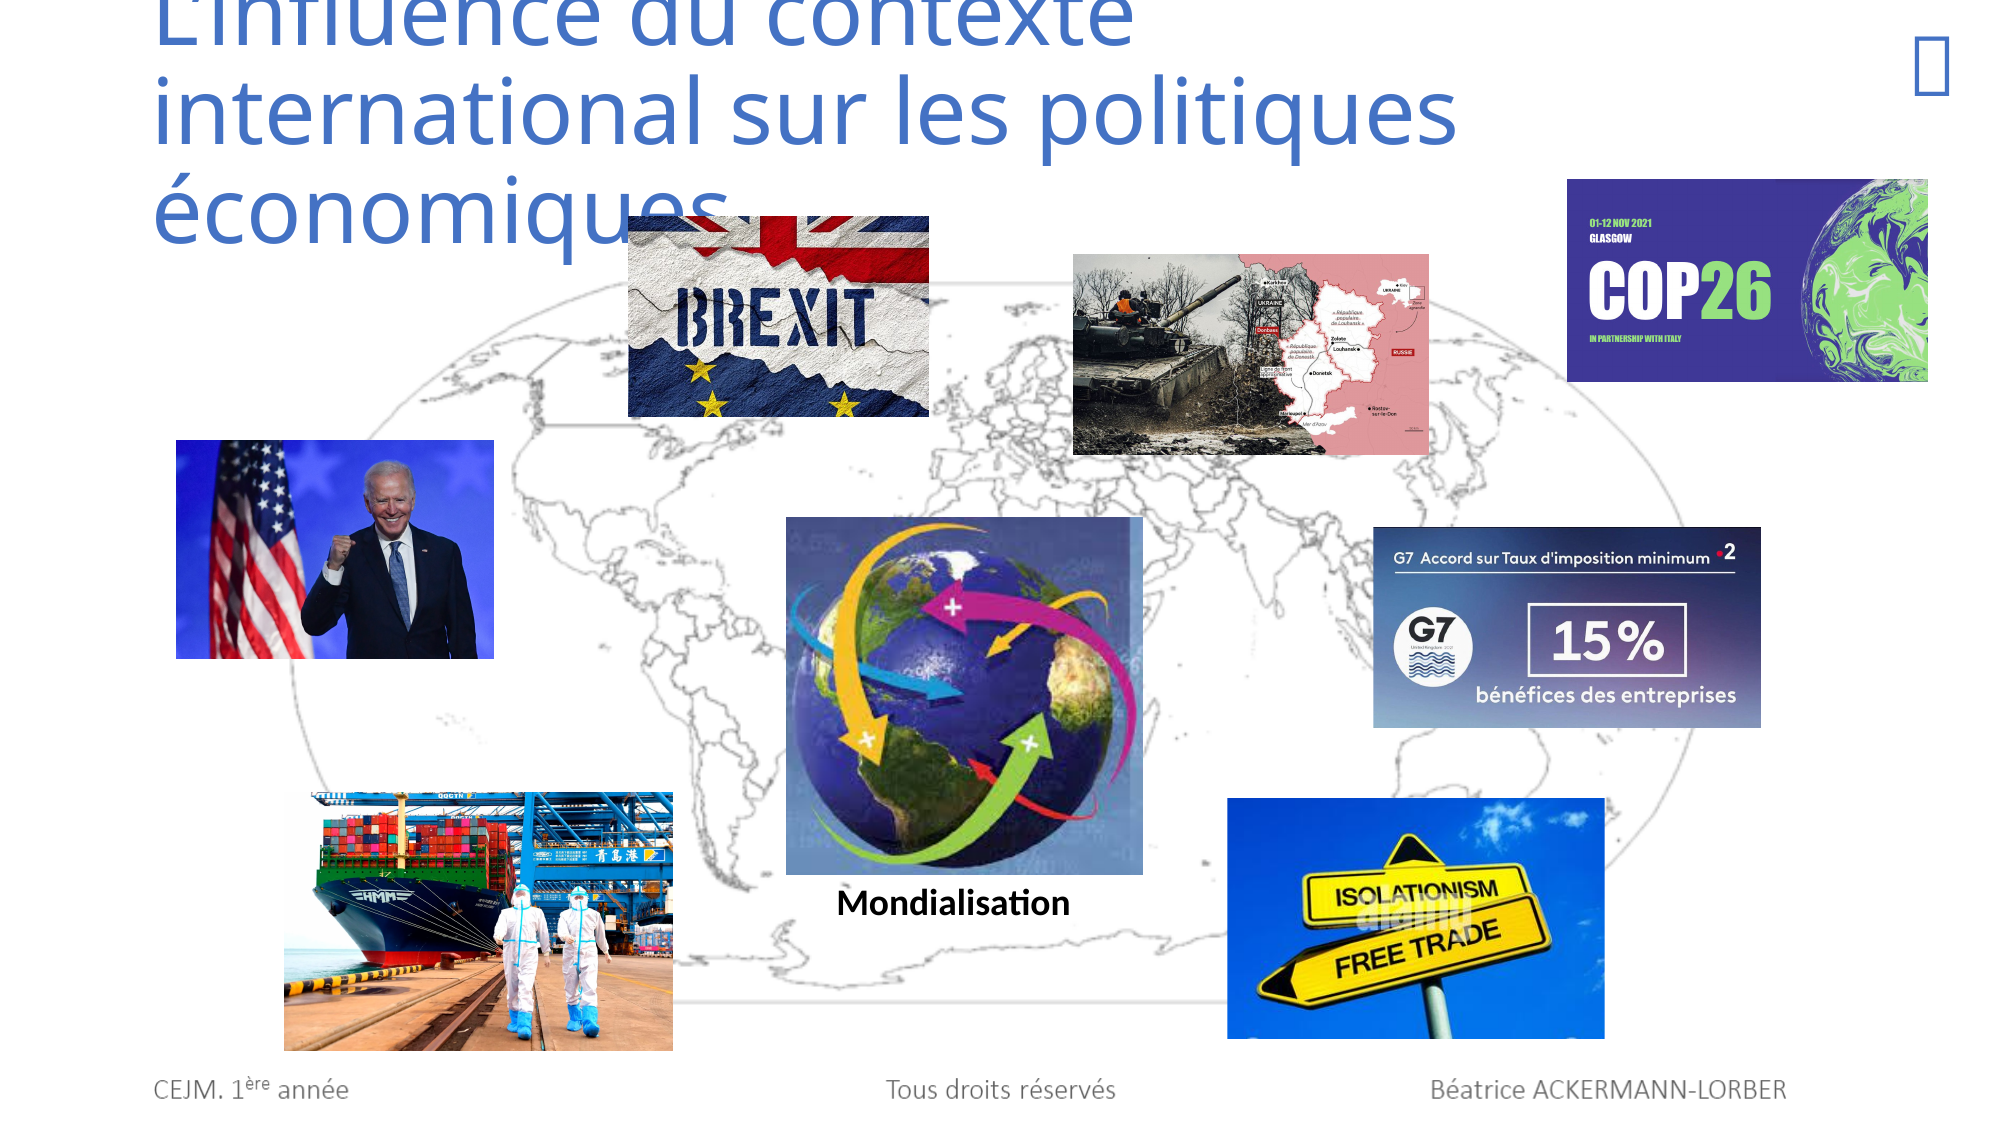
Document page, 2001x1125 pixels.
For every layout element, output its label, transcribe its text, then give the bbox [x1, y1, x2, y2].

title L’influence du contexte international sur les politiques économiques [135, 6, 1538, 224]
picture [176, 179, 1928, 1051]
text_box  [1892, 6, 2000, 121]
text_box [784, 517, 1143, 932]
picture [135, 1062, 1865, 1125]
